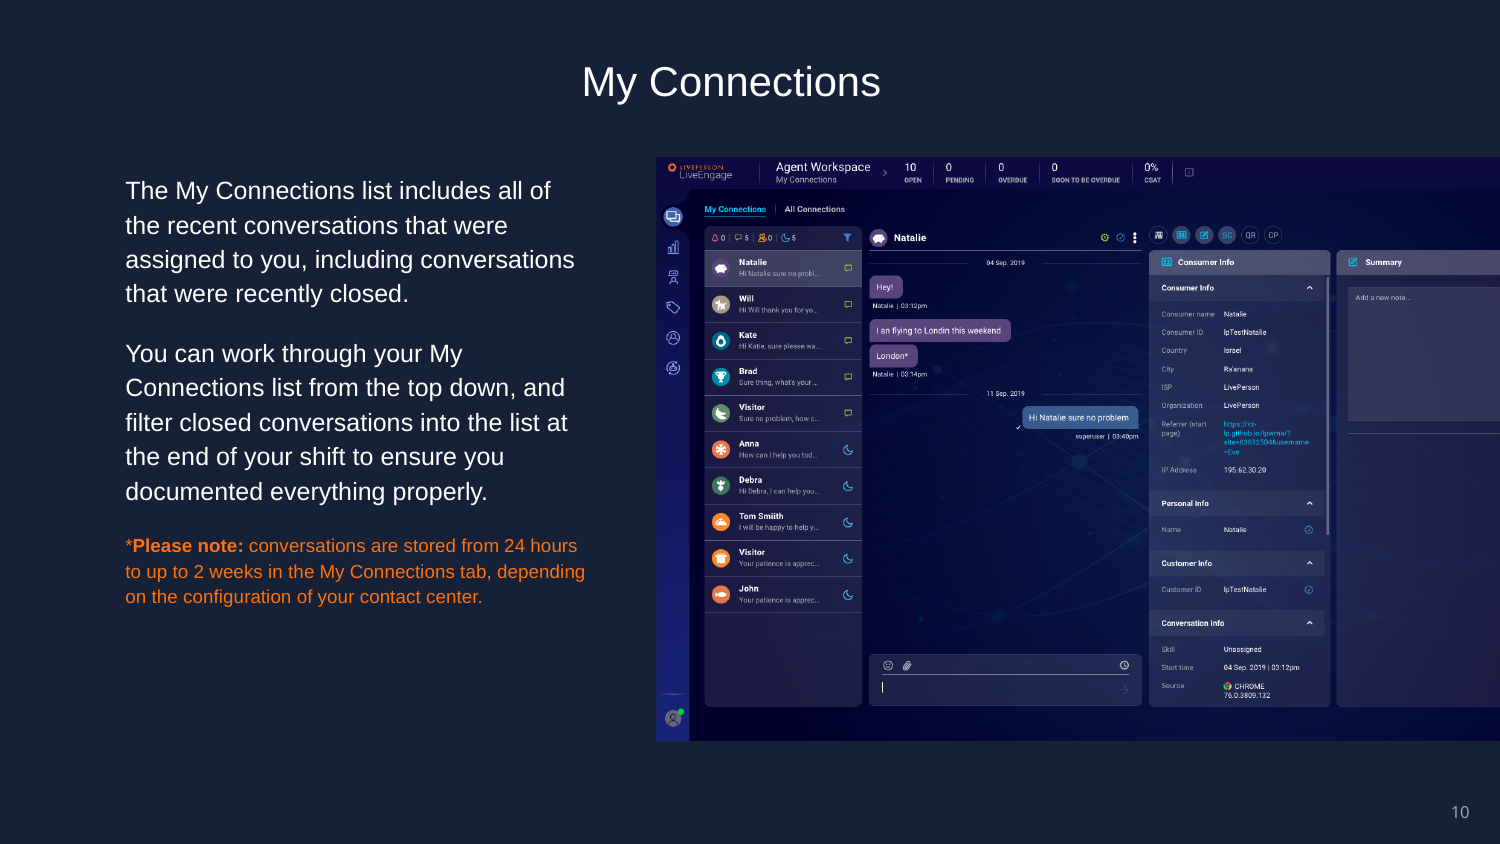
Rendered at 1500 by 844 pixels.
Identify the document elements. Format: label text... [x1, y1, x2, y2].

text_box The My Connections list includes all of the recent conversations that were assigned to you, including conversations that were recently closed. You can work through your My Connections list from the top down, and filter closed conversations into the list at the end of your shift to ensure you documented everything properly. *Please note: conversations are stored from 24 hours to up to 2 weeks in the My Connections tab, depending on the configuration of your contact center. [110, 155, 606, 699]
title My Connections [581, 39, 919, 122]
picture [655, 157, 1500, 741]
